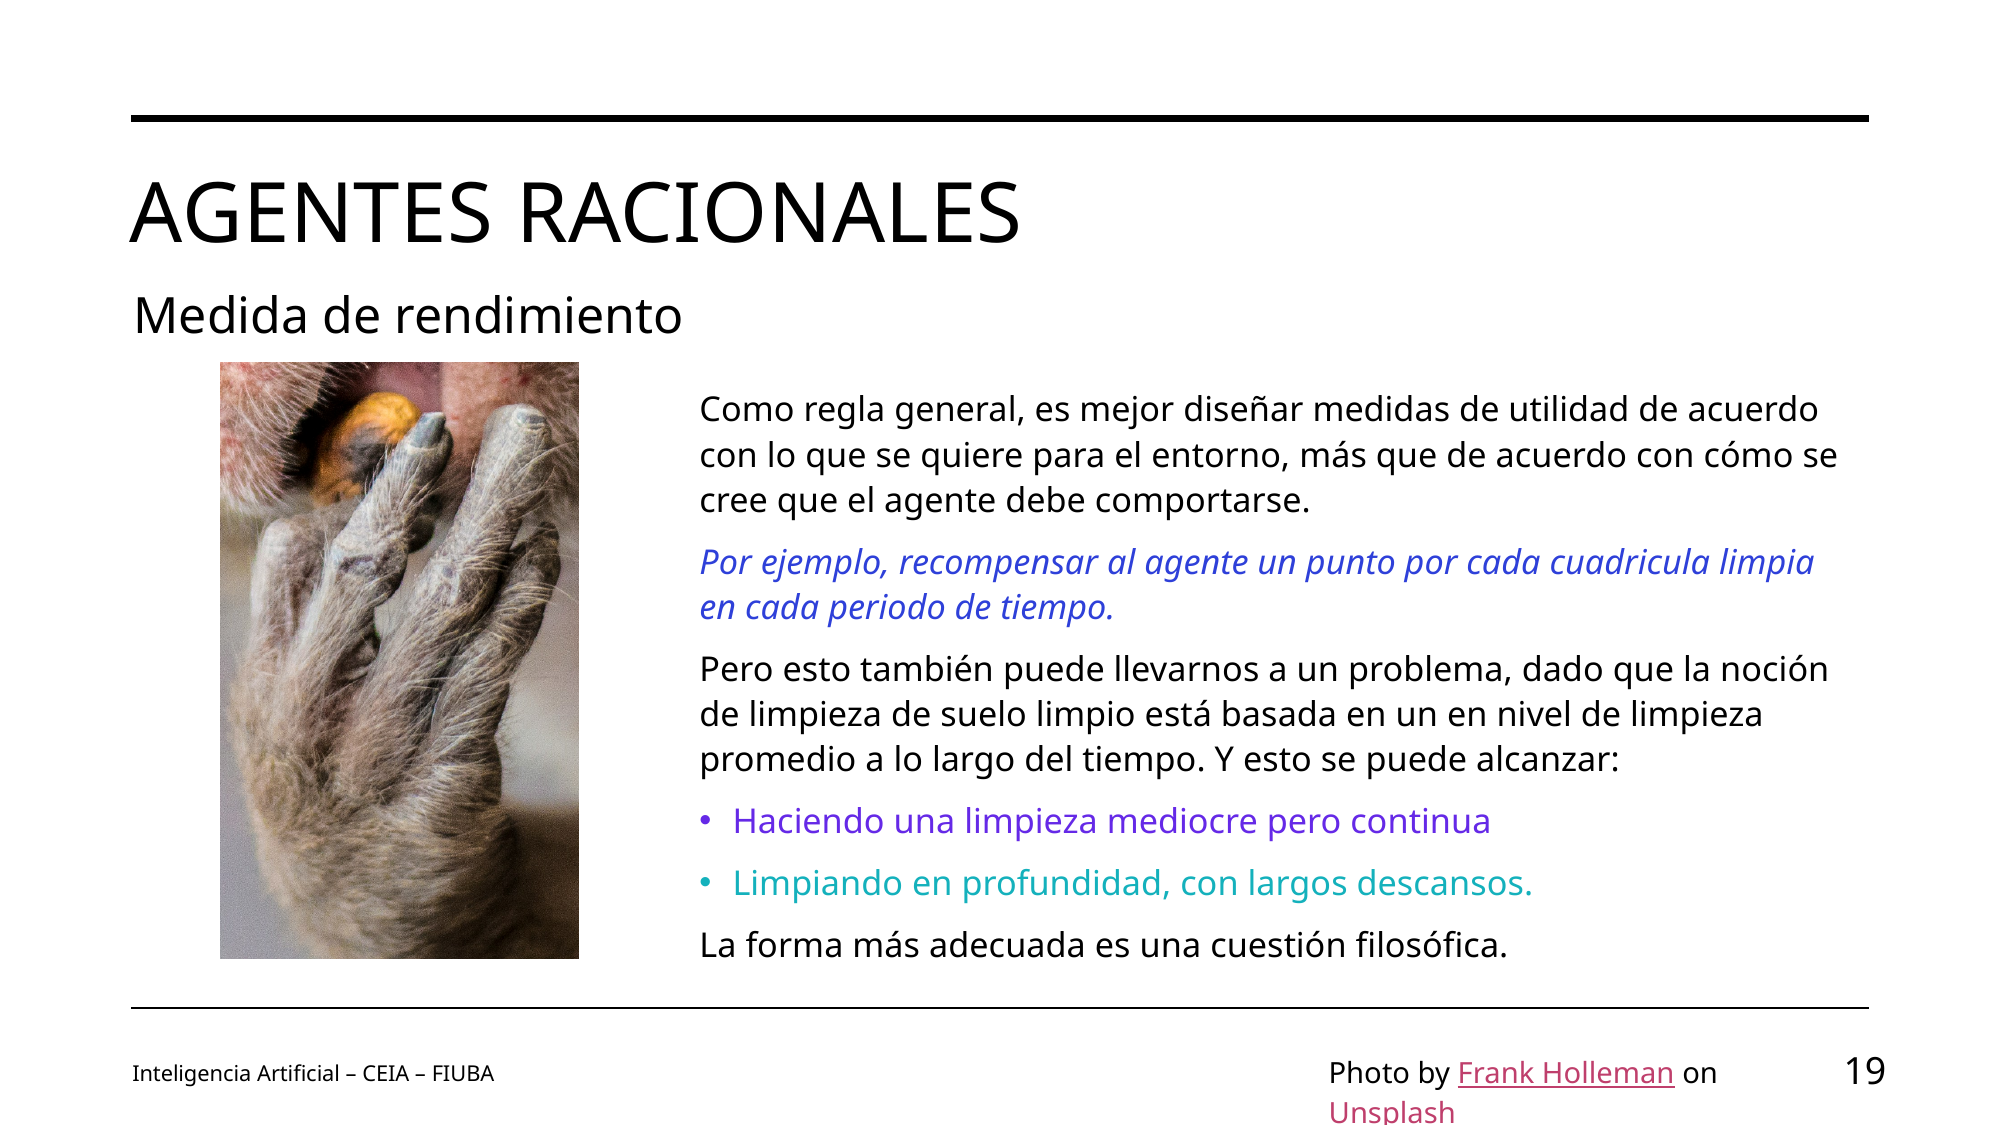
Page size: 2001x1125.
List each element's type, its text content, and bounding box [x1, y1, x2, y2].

list Como regla general, es mejor diseñar medidas de utilidad de acuerdo con lo que se quiere para el entorno, más que de acuerdo con cómo se cree que el agente debe comportarse. Por ejemplo, recompensar al agente un punto por cada cuadricula limpia en cada periodo de tiempo. Pero esto también puede llevarnos a un problema, dado que la noción de limpieza de suelo limpio está basada en un en nivel de limpieza promedio a lo largo del tiempo. Y esto se puede alcanzar: Haciendo una limpieza mediocre pero continua Limpiando en profundidad, con largos descansos. La forma más adecuada es una cuestión filosófica. [684, 376, 1869, 973]
footer Inteligencia Artificial – CEIA – FIUBA [117, 1042, 862, 1103]
picture [101, 362, 698, 959]
text_box Photo by Frank Holleman on Unsplash [1313, 1047, 1847, 1125]
title Agentes Racionales [114, 151, 1869, 377]
slide_number 19 [1791, 1042, 1902, 1103]
text_box Medida de rendimiento [118, 275, 1377, 351]
